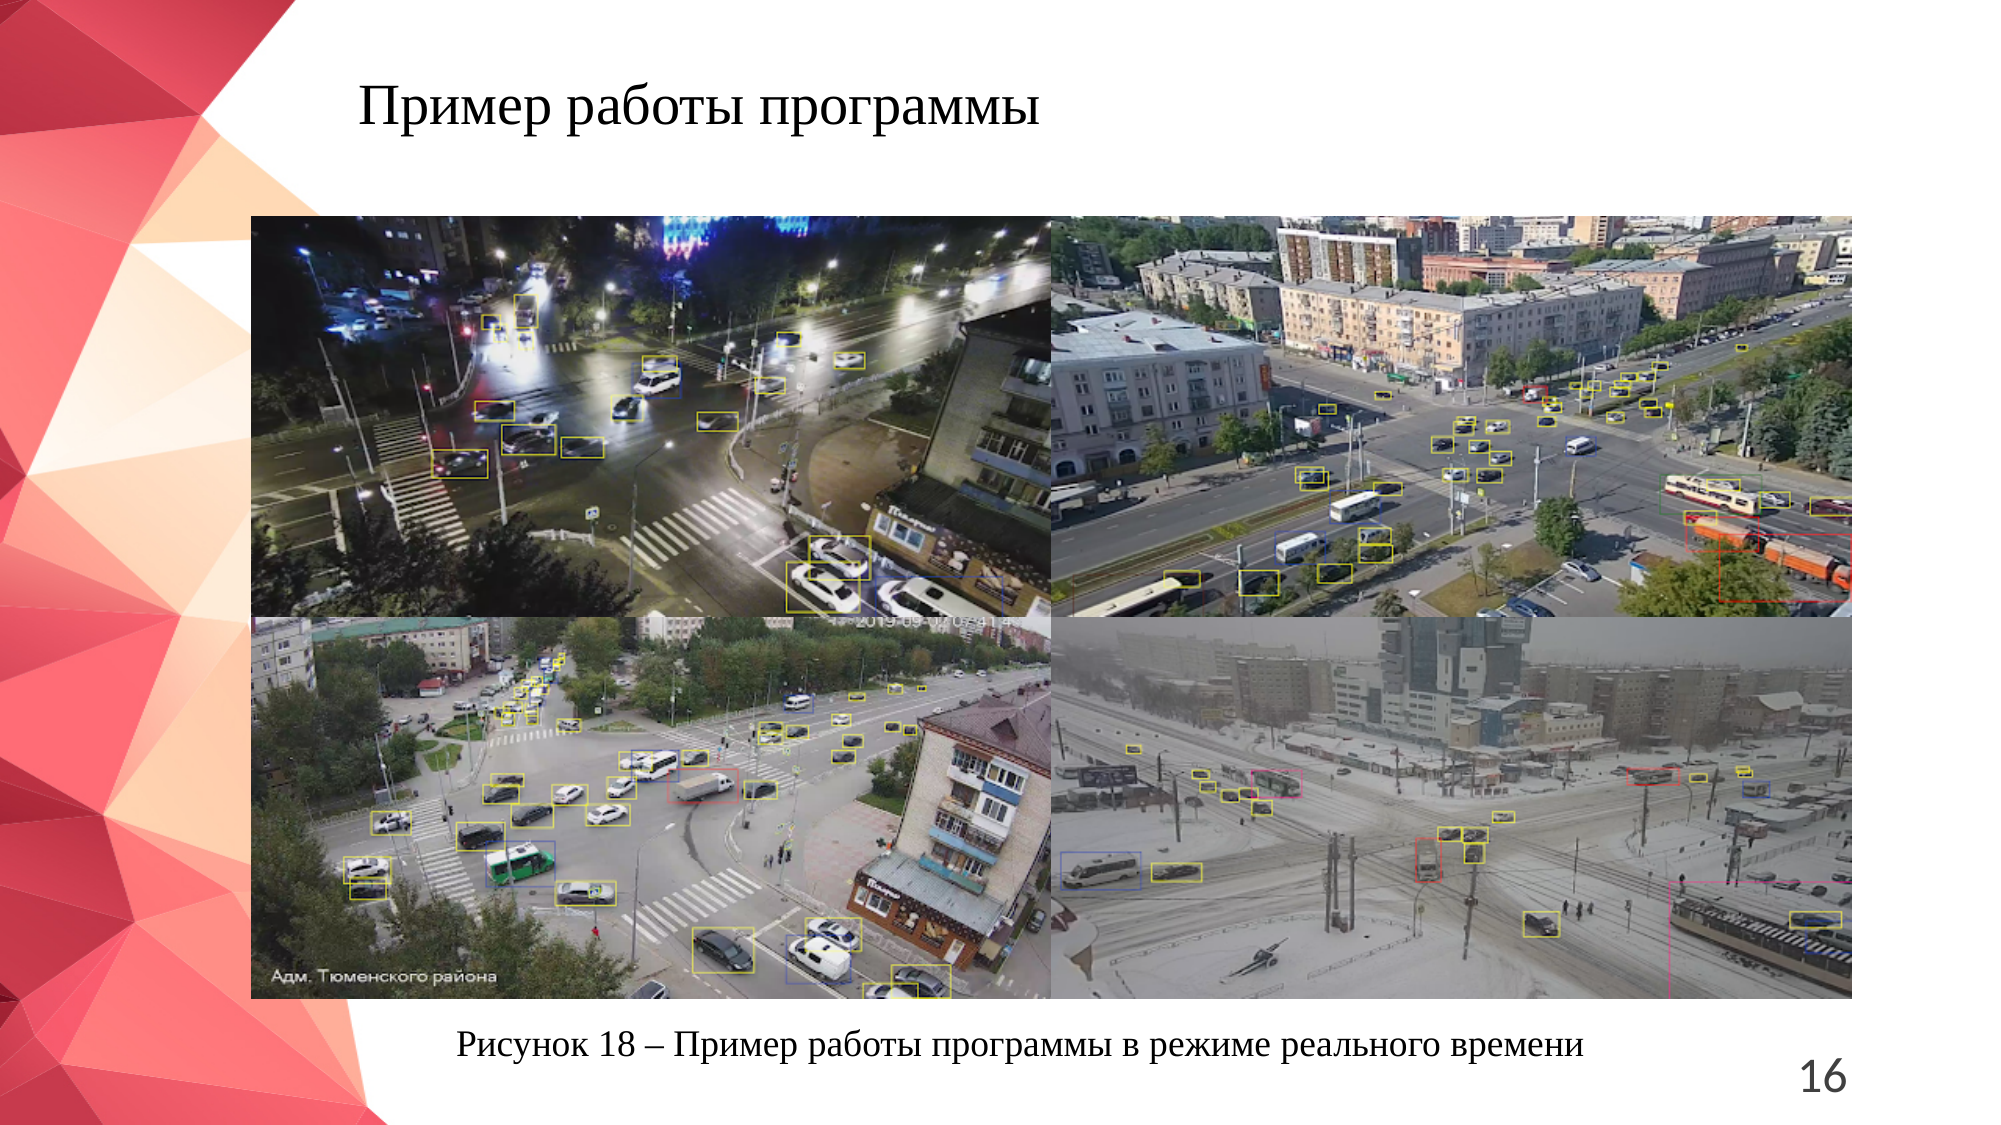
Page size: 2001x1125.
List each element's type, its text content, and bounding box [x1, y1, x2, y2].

text_box Пример работы программы [343, 51, 1863, 160]
slide_number 16 [1412, 1042, 1863, 1103]
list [1051, 617, 1852, 999]
picture [0, 0, 2000, 1125]
text_box Рисунок 18 – Пример работы программы в режиме реального времени [393, 1016, 1648, 1113]
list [251, 617, 1051, 999]
